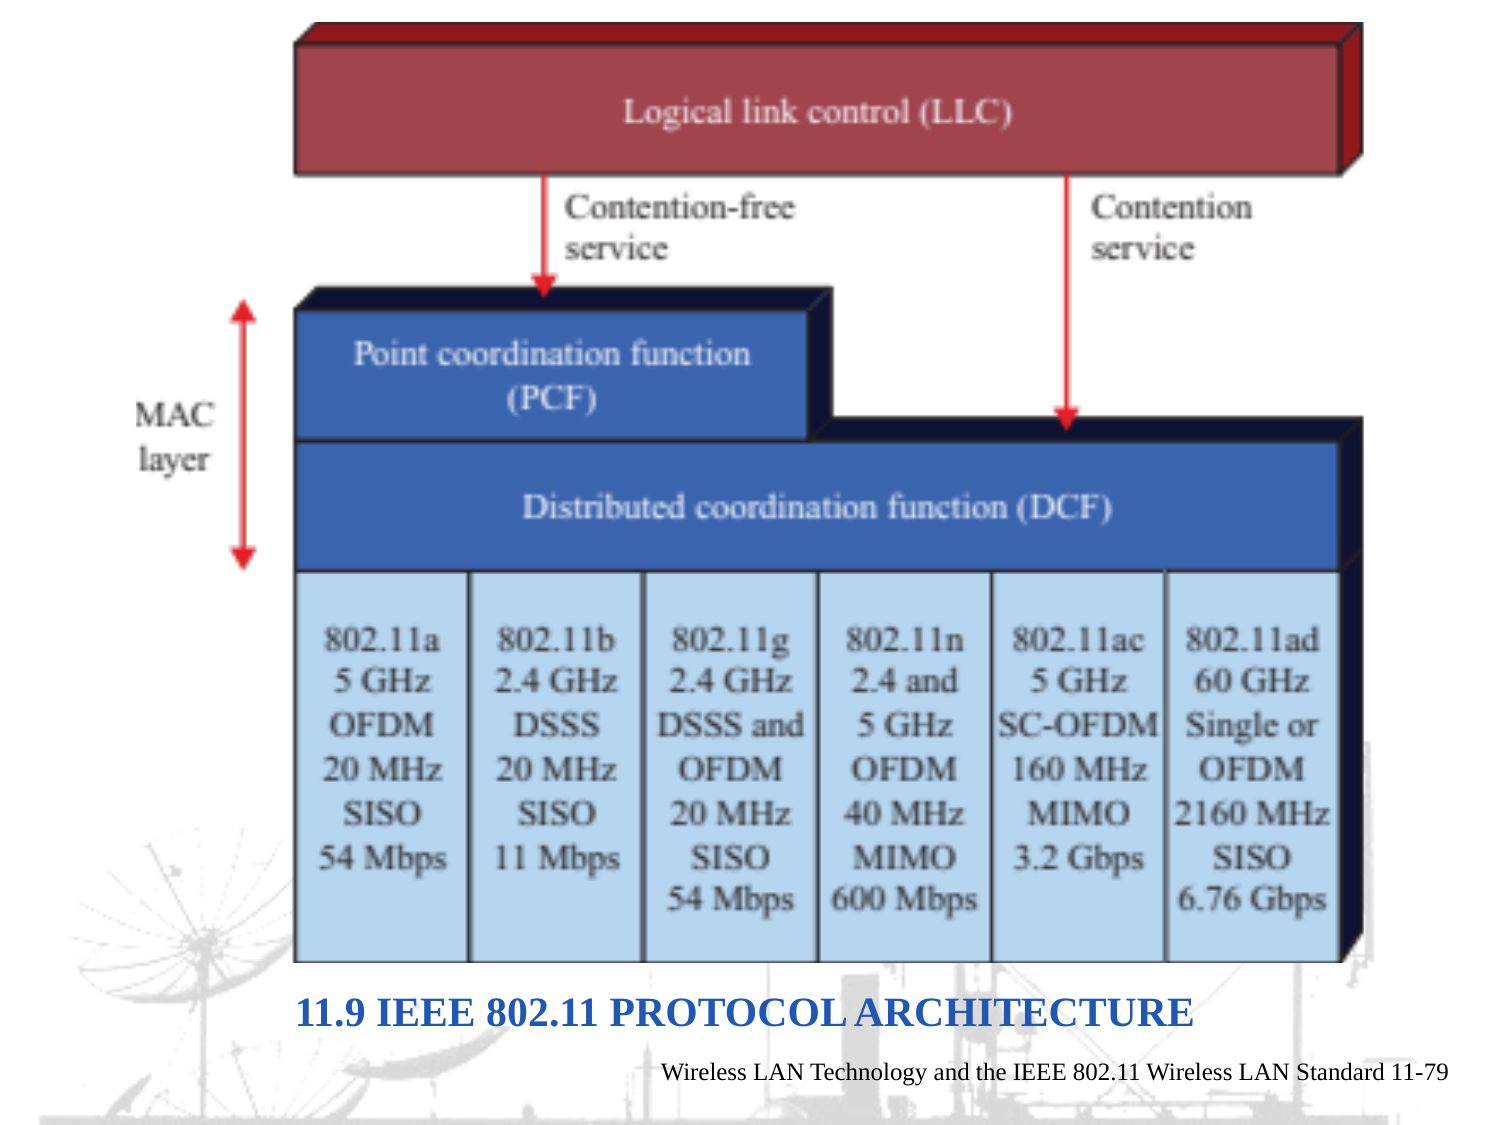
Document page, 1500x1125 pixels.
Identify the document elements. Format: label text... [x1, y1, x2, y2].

picture [35, 22, 1465, 963]
slide_number Wireless LAN Technology and the IEEE 802.11 Wireless LAN Standard 11-79 [623, 1040, 1464, 1101]
title 11.9 IEEE 802.11 Protocol Architecture [75, 977, 1425, 1043]
